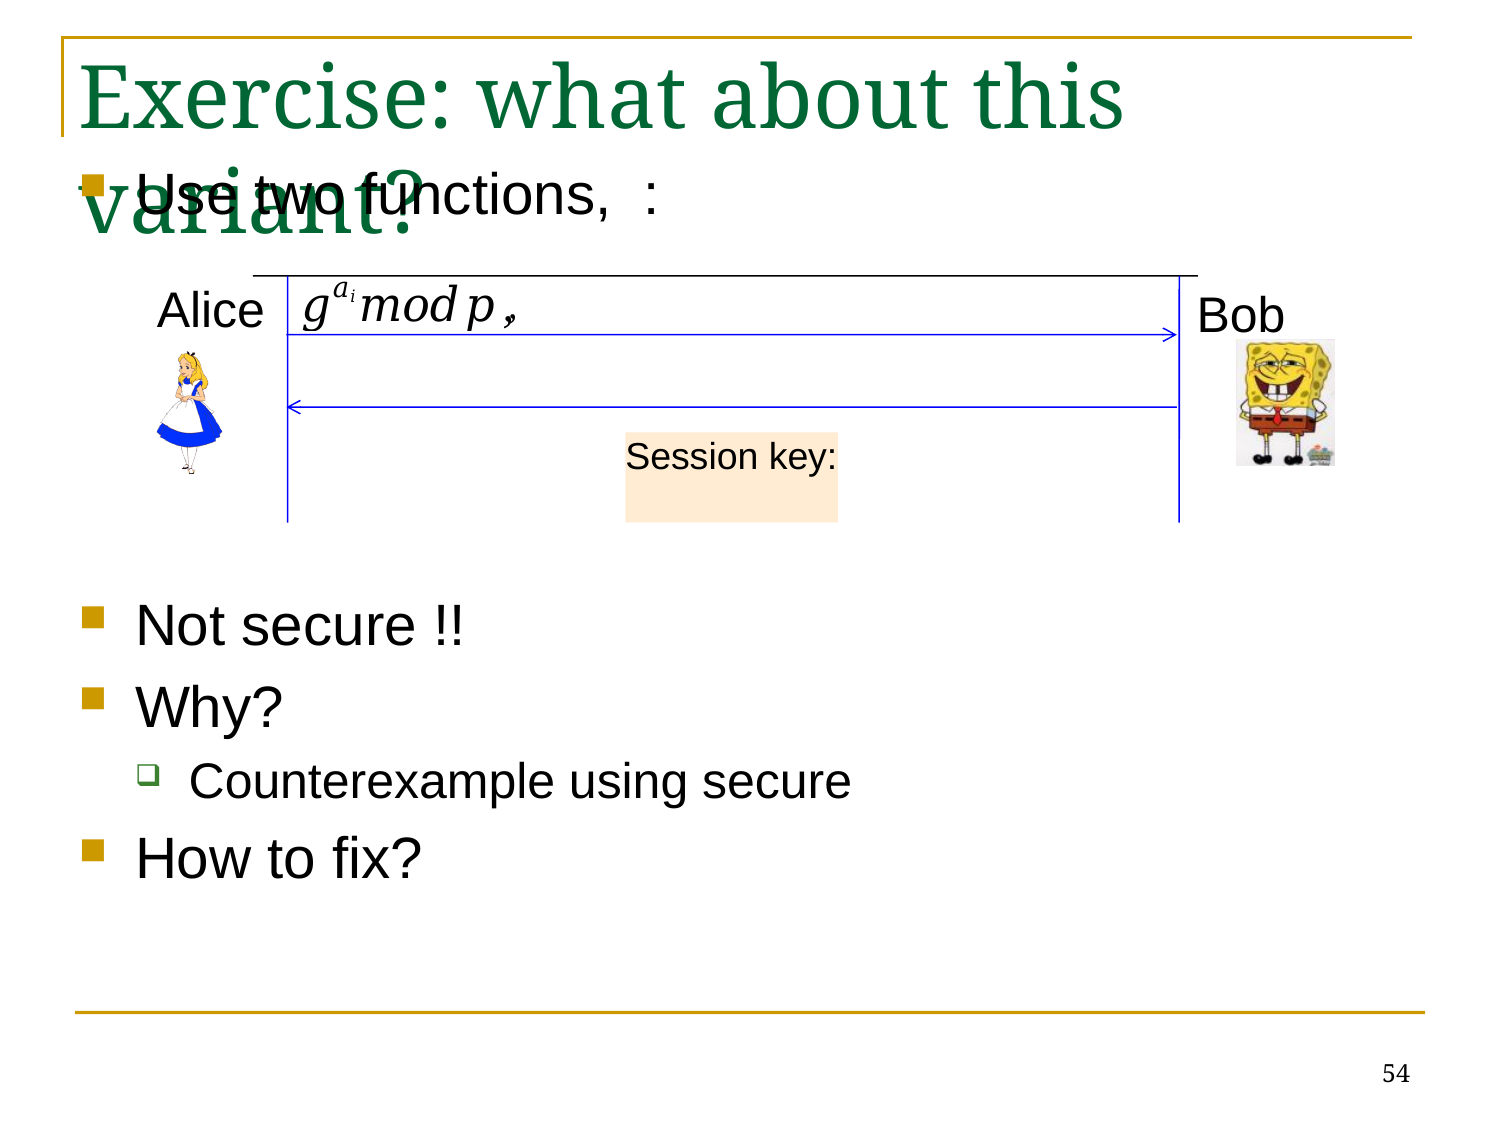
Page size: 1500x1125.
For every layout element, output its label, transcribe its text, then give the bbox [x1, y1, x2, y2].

picture [141, 338, 230, 474]
text_box Alice [142, 269, 280, 346]
text_box [286, 327, 1177, 342]
picture [1236, 338, 1336, 467]
slide_number 54 [1074, 1024, 1425, 1100]
title Exercise: what about this variant? [63, 33, 1440, 149]
text_box Bob [1181, 274, 1301, 351]
